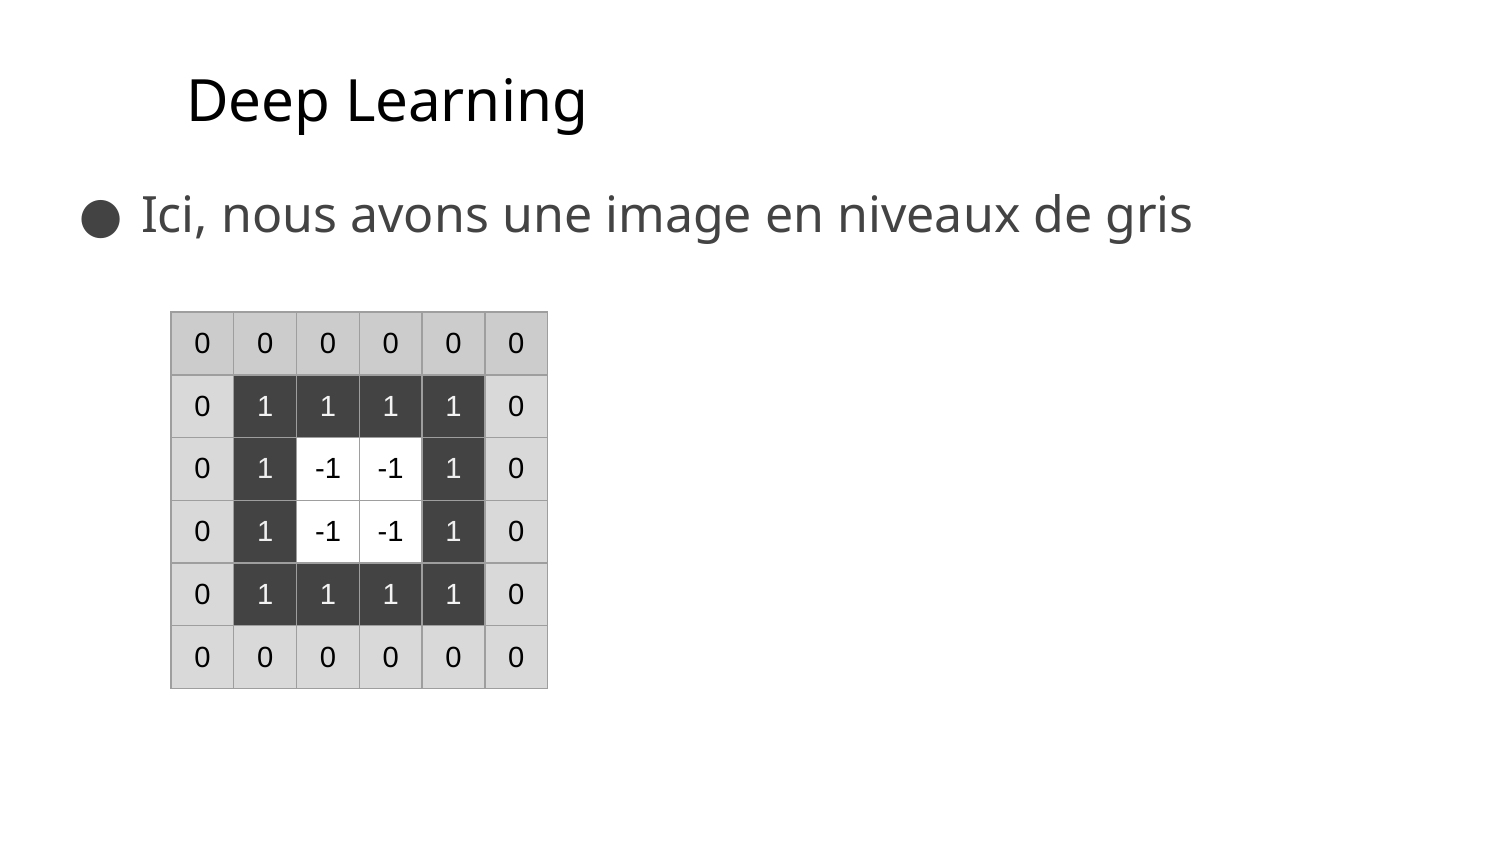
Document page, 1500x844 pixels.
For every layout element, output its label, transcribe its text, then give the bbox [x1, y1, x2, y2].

table_cell 1 [360, 376, 421, 437]
table_header 0 [486, 313, 547, 374]
table_cell 0 [486, 501, 547, 562]
table_header 0 [423, 313, 484, 374]
table_cell 0 [172, 438, 233, 500]
table_cell 1 [234, 501, 296, 562]
table_cell 0 [172, 564, 233, 625]
table_cell 1 [297, 376, 359, 437]
table_cell 1 [423, 501, 484, 562]
table_cell 1 [423, 564, 484, 625]
table_header 0 [172, 313, 233, 374]
title Deep Learning [171, 48, 1449, 143]
table_cell 0 [486, 438, 547, 500]
table_cell 0 [486, 564, 547, 625]
table_cell -1 [297, 501, 359, 562]
table_header 0 [297, 313, 359, 374]
table_cell 0 [423, 626, 484, 688]
table_cell 1 [234, 376, 296, 437]
table_cell 1 [423, 438, 484, 500]
table_cell 0 [486, 376, 547, 437]
table_cell 0 [360, 626, 421, 688]
table_cell -1 [297, 438, 359, 500]
table_cell -1 [360, 501, 421, 562]
table_cell 1 [234, 438, 296, 500]
table_cell 0 [172, 376, 233, 437]
table_cell 1 [297, 564, 359, 625]
table_cell 0 [234, 626, 296, 688]
list Ici, nous avons une image en niveaux de gris [51, 158, 1449, 261]
table_cell 1 [360, 564, 421, 625]
table_cell 0 [172, 501, 233, 562]
table_cell 1 [423, 376, 484, 437]
table_cell -1 [360, 438, 421, 500]
table_cell 0 [297, 626, 359, 688]
table_cell 0 [486, 626, 547, 688]
table_cell 0 [172, 626, 233, 688]
table_header 0 [234, 313, 296, 374]
table_header 0 [360, 313, 421, 374]
table_cell 1 [234, 564, 296, 625]
